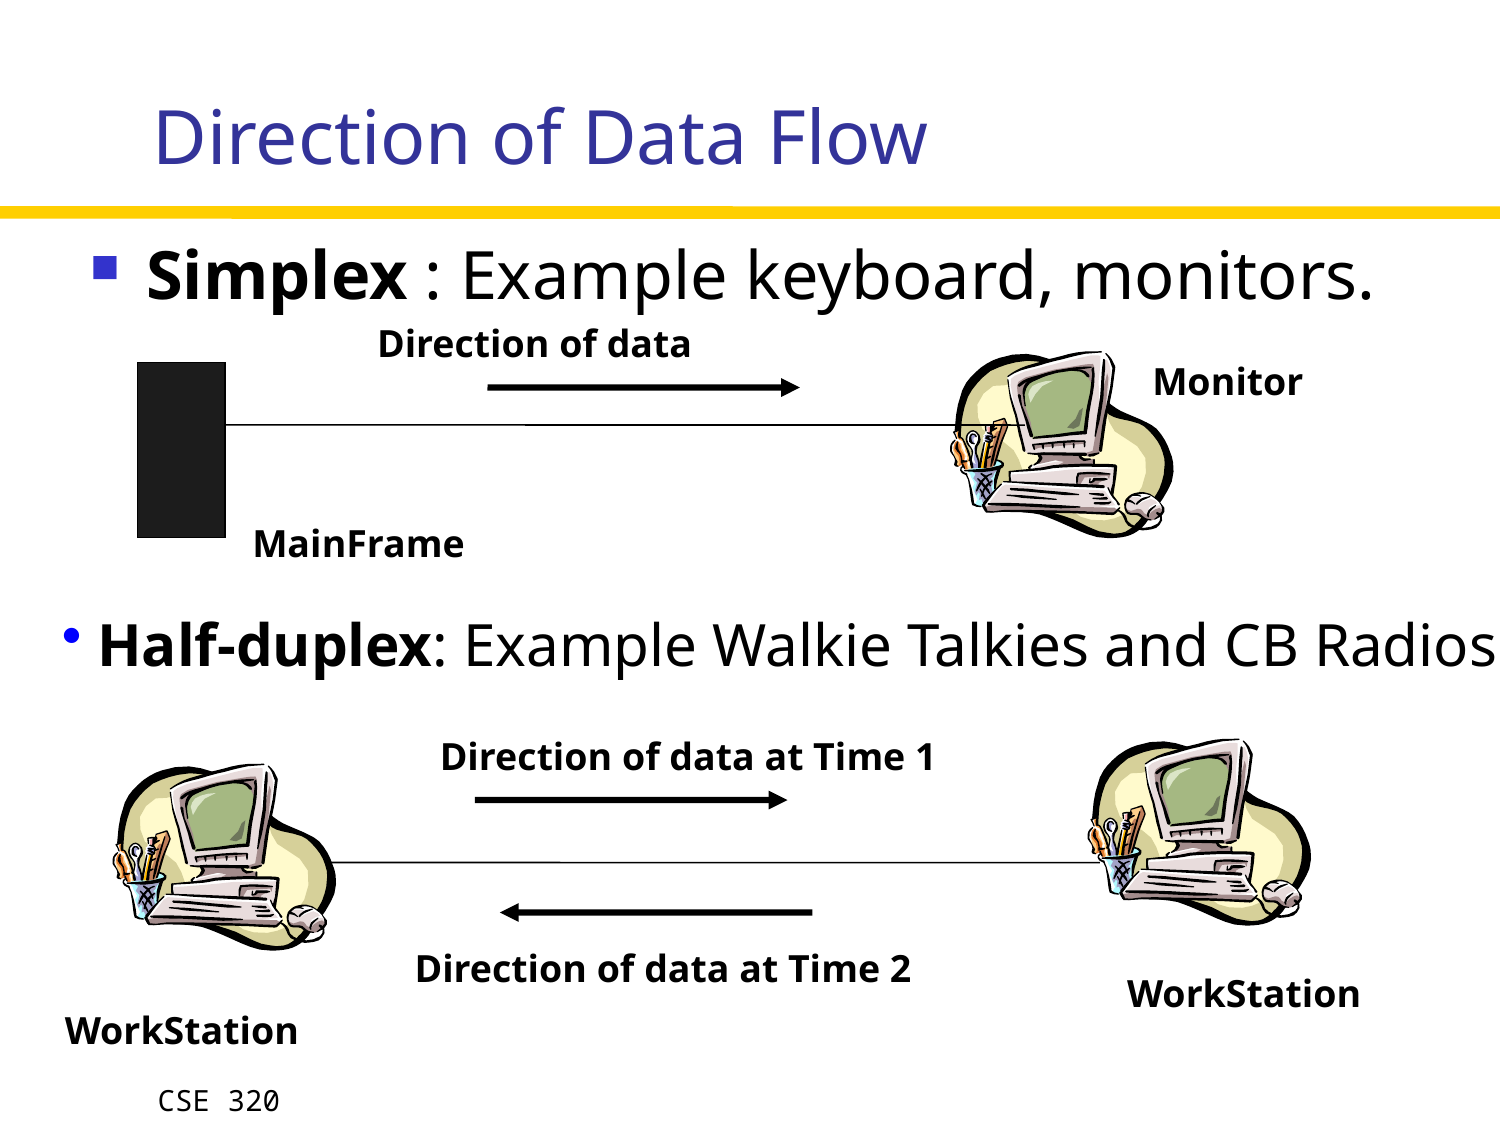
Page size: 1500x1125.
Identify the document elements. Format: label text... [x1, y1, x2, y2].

picture [112, 762, 338, 953]
text_box WorkStation [1112, 962, 1400, 1023]
text_box WorkStation [49, 999, 338, 1061]
list Simplex : Example keyboard, monitors. [74, 224, 1417, 351]
picture [949, 349, 1176, 541]
picture [1087, 737, 1313, 928]
text_box [487, 381, 800, 394]
text_box [499, 906, 813, 919]
text_box [137, 362, 225, 538]
text_box [474, 793, 788, 807]
text_box Direction of data [362, 312, 963, 373]
text_box MainFrame [237, 512, 525, 573]
text_box Direction of data at Time 2 [399, 937, 1000, 998]
title Direction of Data Flow [137, 62, 1417, 188]
text_box Monitor [1176, 349, 1425, 411]
text_box Half-duplex: Example Walkie Talkies and CB Radios [47, 600, 1500, 686]
text_box Direction of data at Time 1 [424, 724, 1025, 786]
